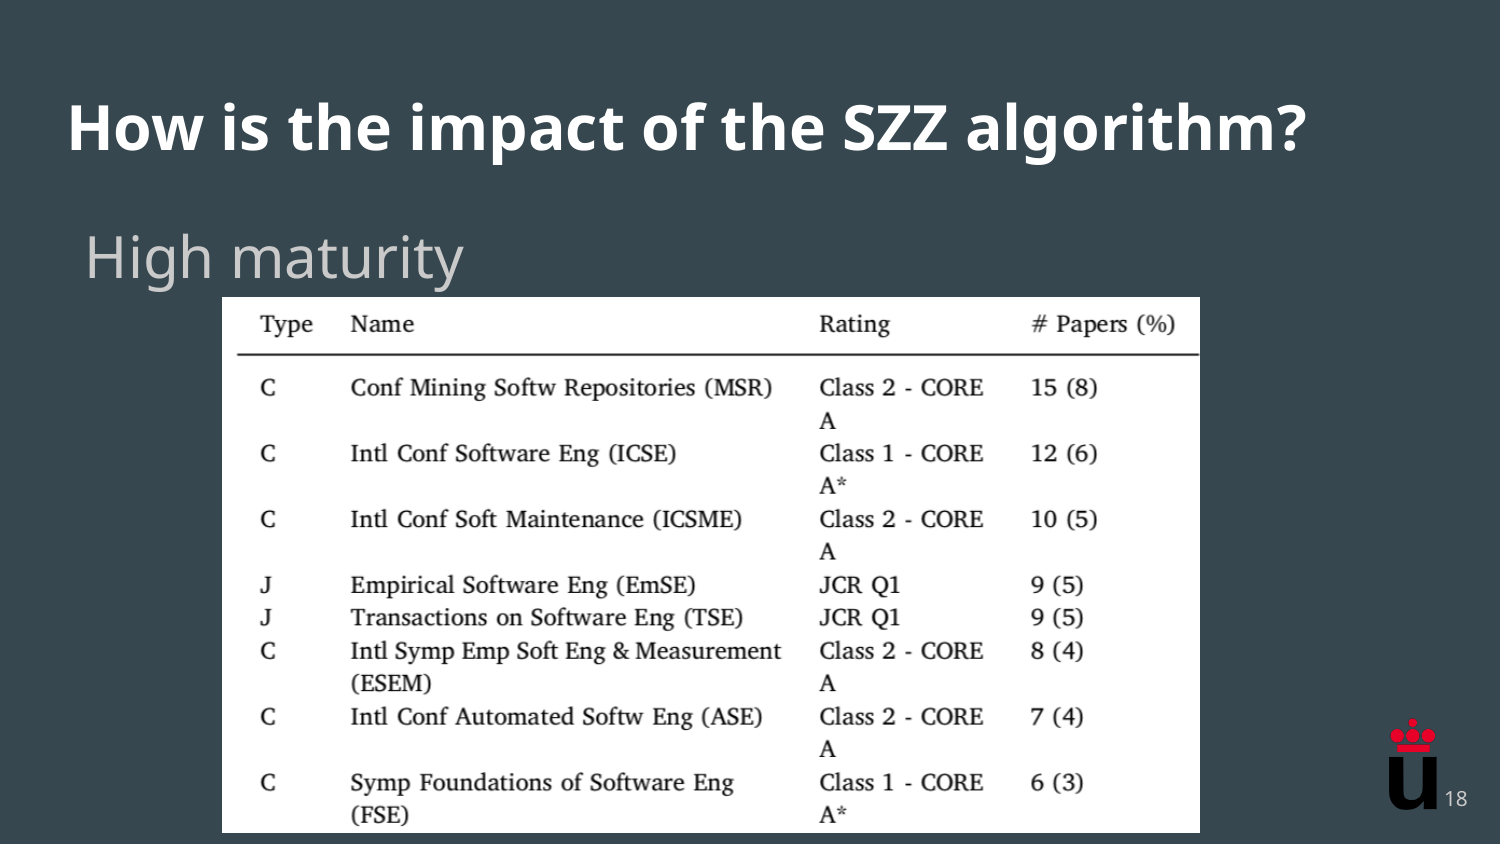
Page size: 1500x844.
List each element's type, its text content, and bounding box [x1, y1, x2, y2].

title How is the impact of the SZZ algorithm? [51, 72, 1449, 167]
picture [1360, 711, 1469, 820]
list High maturity [51, 194, 1449, 755]
slide_number 18 [1392, 767, 1483, 833]
picture [221, 297, 1201, 834]
